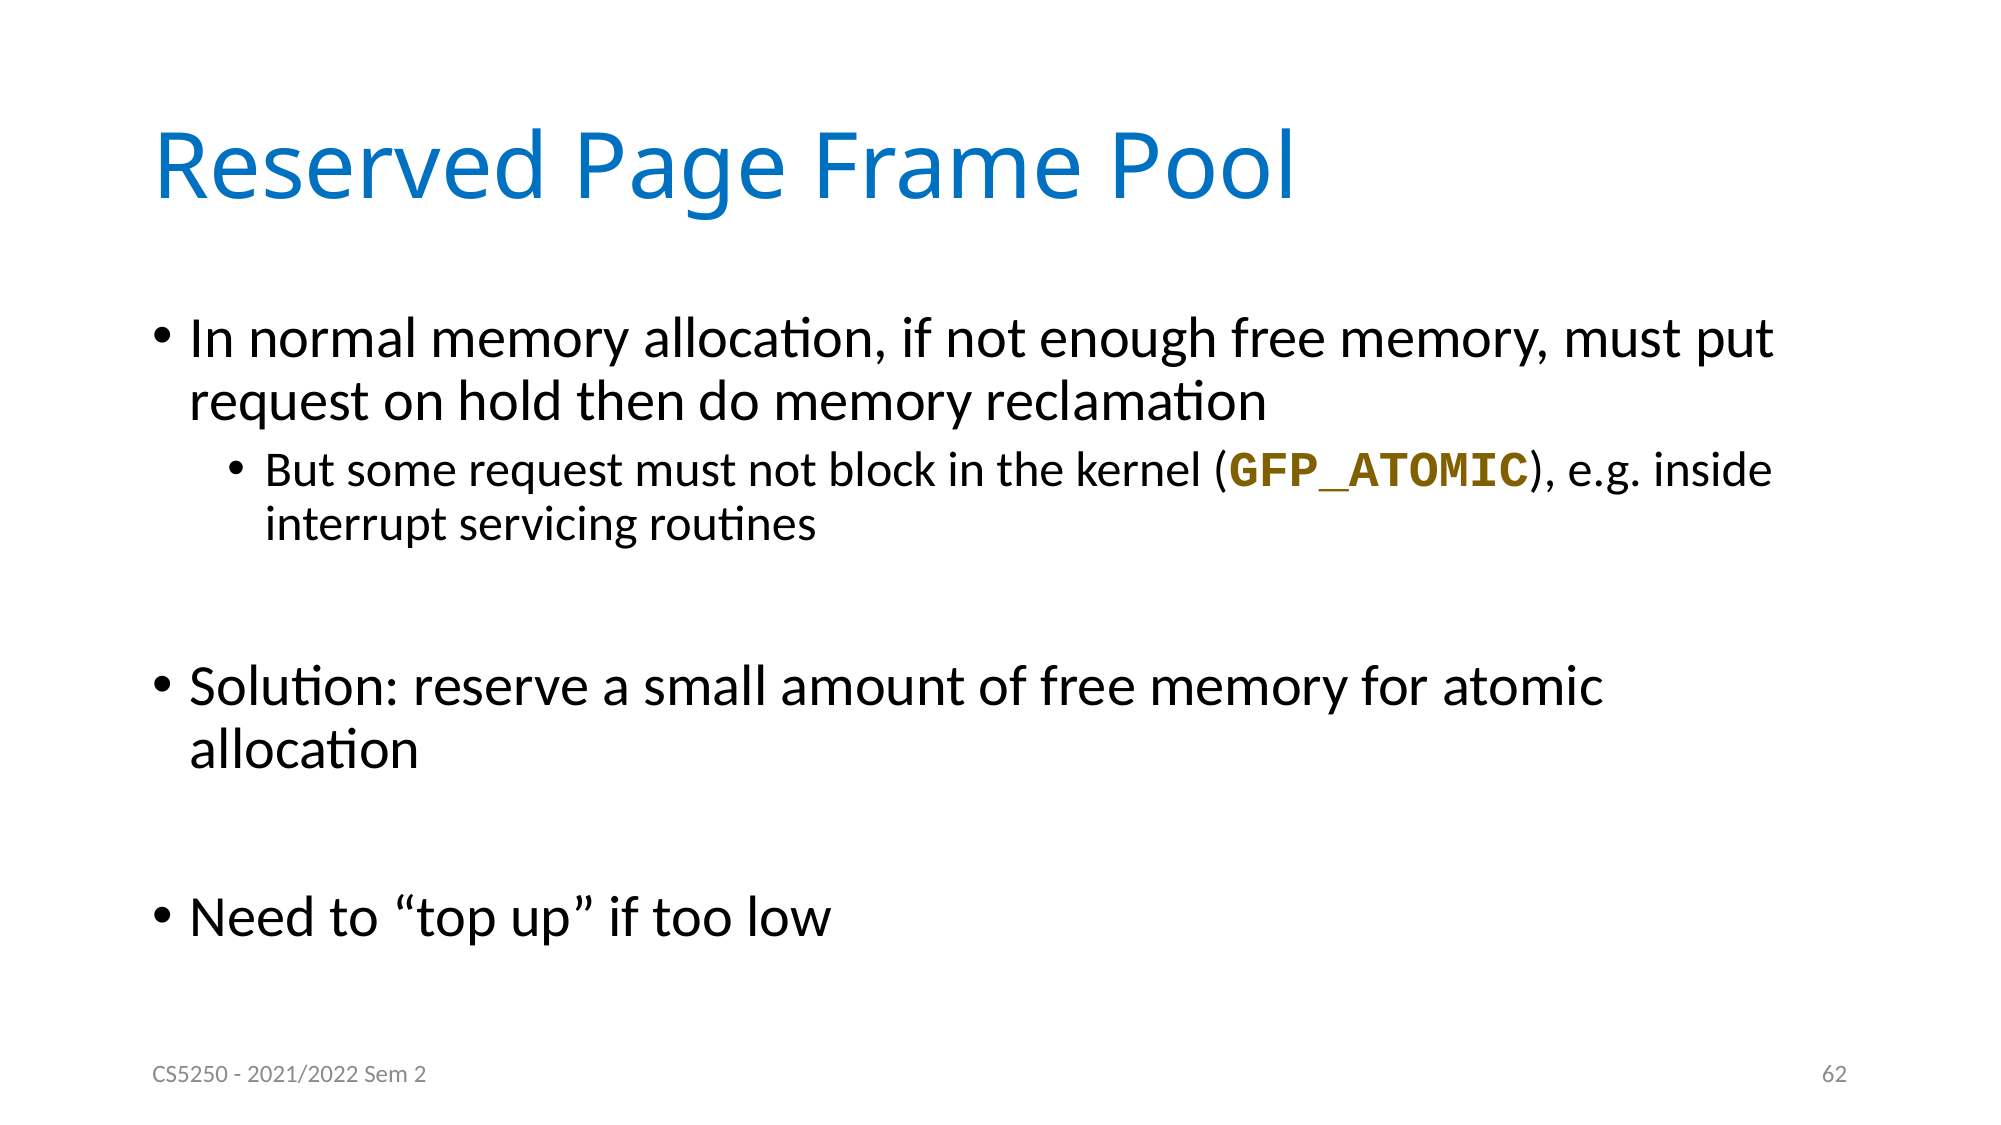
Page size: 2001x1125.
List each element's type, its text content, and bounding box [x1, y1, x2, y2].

slide_number CS5250 - 2021/2022 Sem 2 [137, 1042, 588, 1103]
list In normal memory allocation, if not enough free memory, must put request on hold then do memory reclamation But some request must not block in the kernel (GFP_ATOMIC), e.g. inside interrupt servicing routines Solution: reserve a small amount of free memory for atomic allocation Need to “top up” if too low [137, 299, 1863, 1014]
title Reserved Page Frame Pool [137, 59, 1863, 278]
slide_number 62 [1412, 1042, 1863, 1103]
